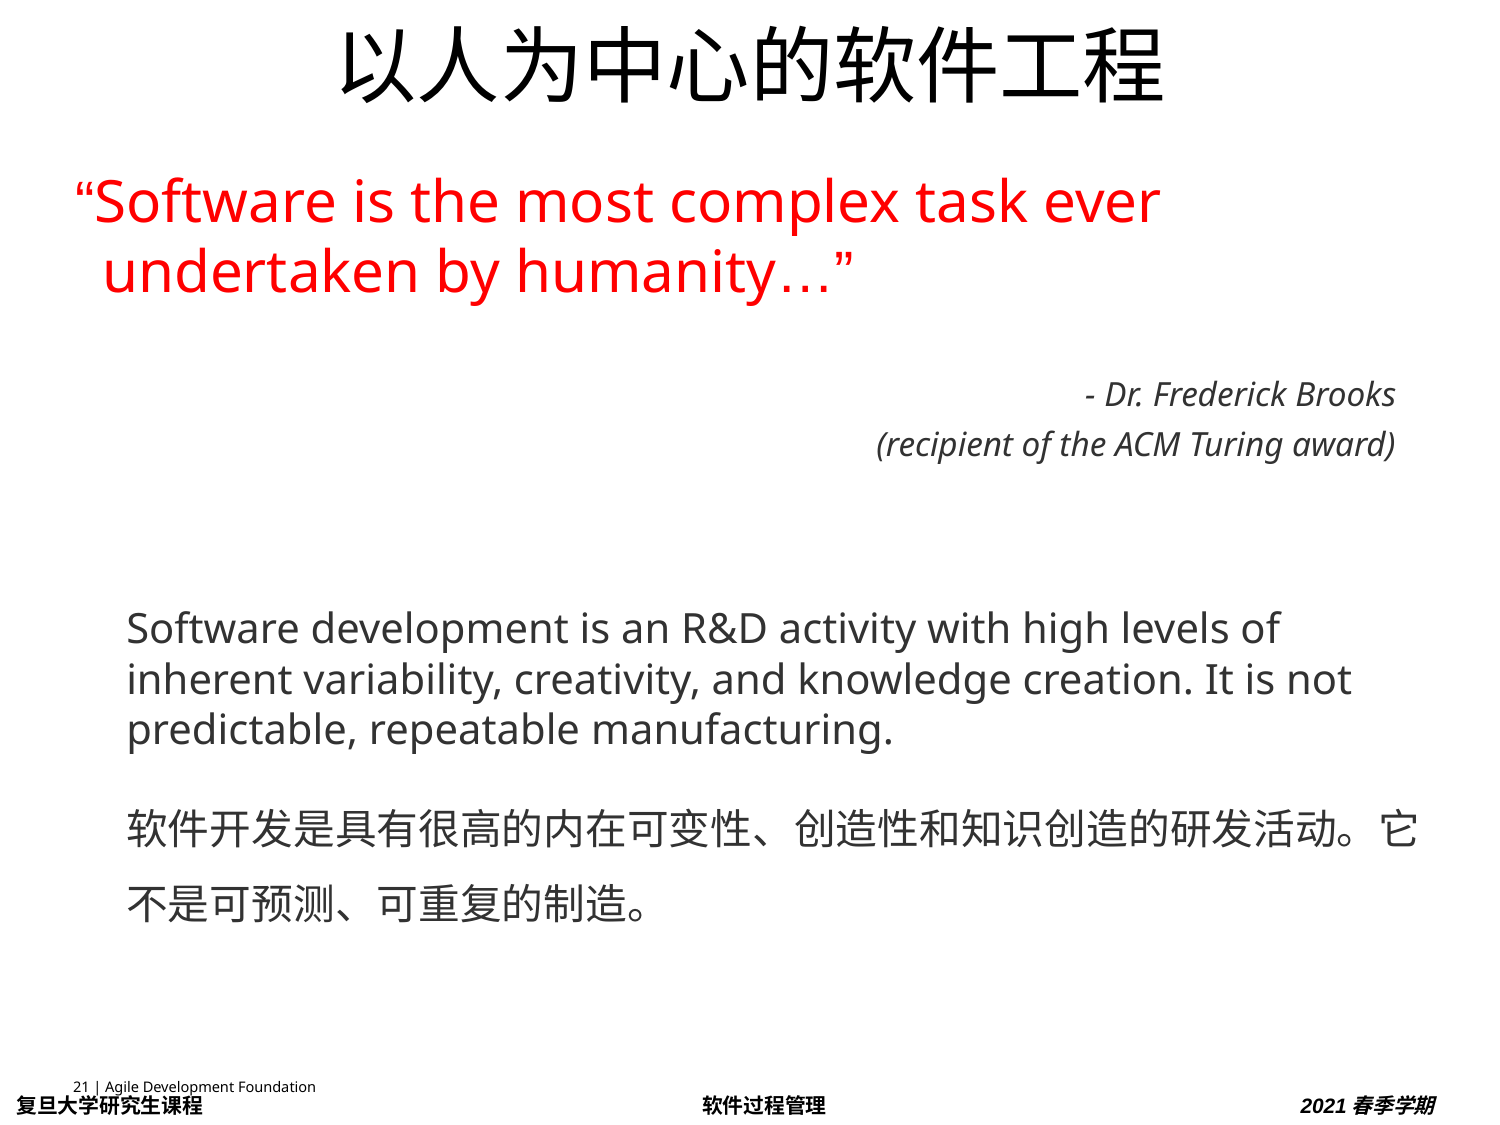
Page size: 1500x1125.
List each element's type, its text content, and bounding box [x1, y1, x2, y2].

text_box Software development is an R&D activity with high levels of inherent variability, creativity, and knowledge creation. It is not predictable, repeatable manufacturing. 软件开发是具有很高的内在可变性、创造性和知识创造的研发活动。它不是可预测、可重复的制造。 [69, 602, 1429, 877]
title 以人为中心的软件工程 [75, 5, 1425, 121]
text_box | Agile Development Foundation [58, 1070, 582, 1105]
list “Software is the most complex task ever undertaken by humanity…” [75, 157, 1425, 602]
list “Software is the most complex task ever undertaken by humanity…” [75, 877, 1425, 1077]
text_box - Dr. Frederick Brooks (recipient of the ACM Turing award) [284, 363, 1397, 498]
